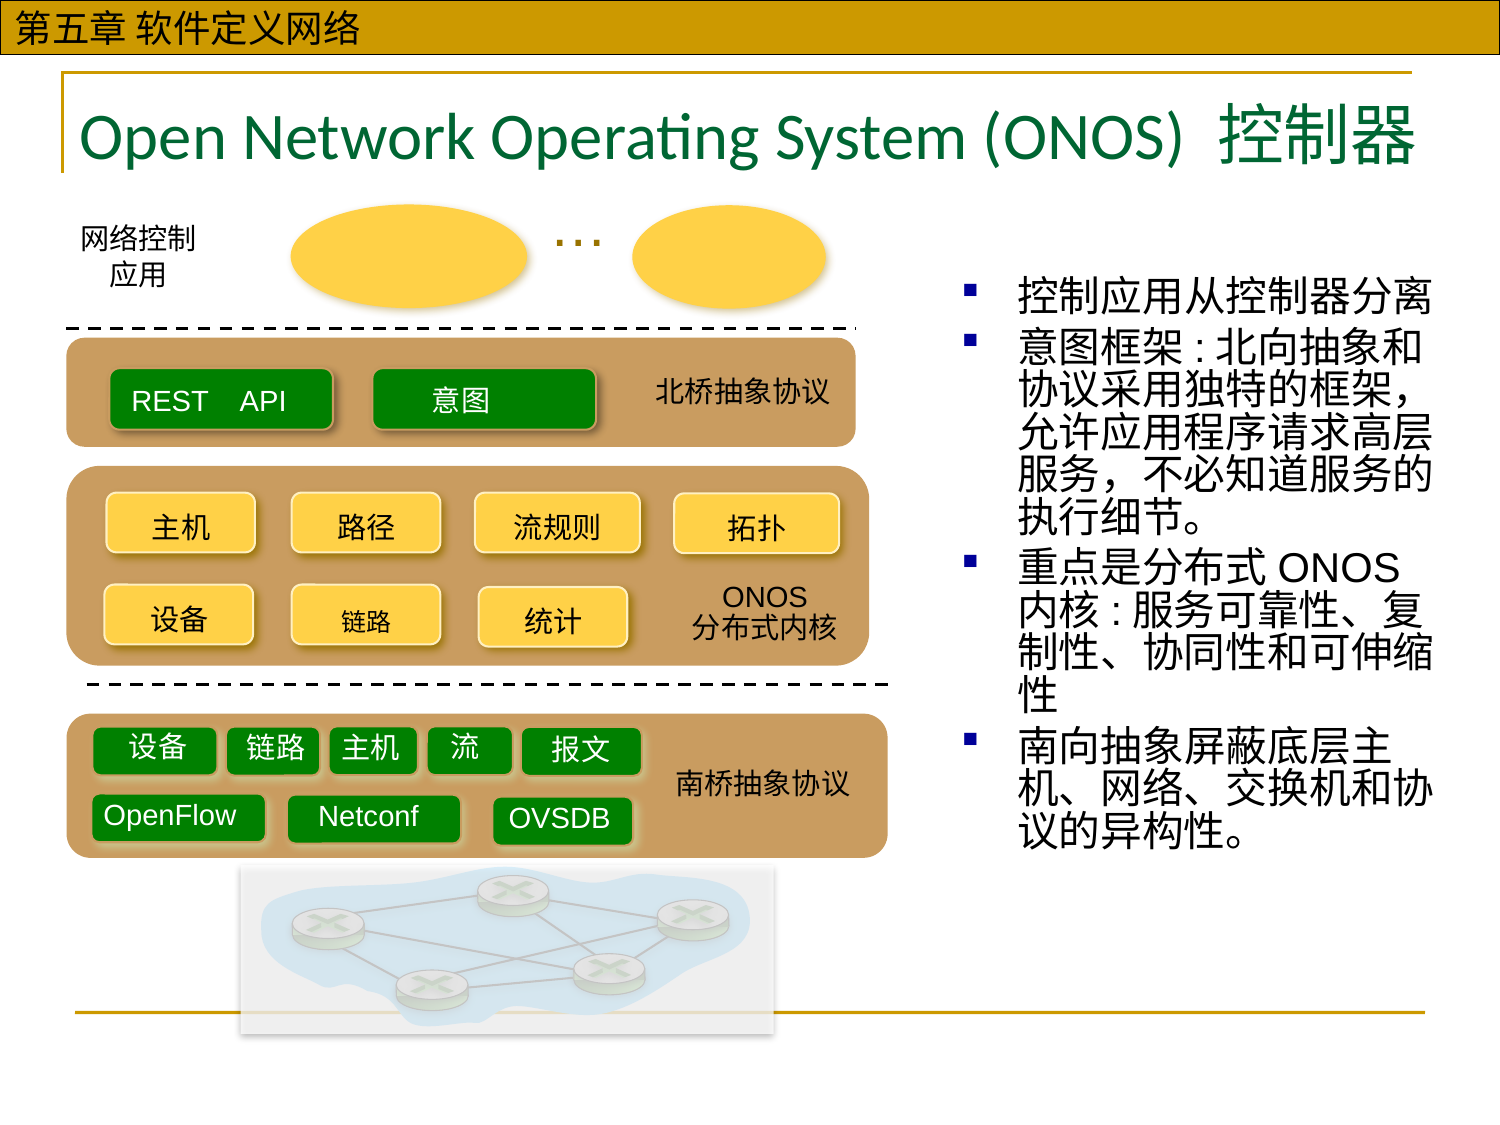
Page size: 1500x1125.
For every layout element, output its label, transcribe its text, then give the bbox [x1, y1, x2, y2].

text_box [225, 721, 321, 776]
text_box ONOS 分布式内核 [651, 574, 879, 653]
text_box [290, 204, 528, 309]
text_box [673, 493, 840, 554]
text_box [92, 720, 218, 776]
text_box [372, 367, 597, 430]
text_box 北桥抽象协议 [640, 370, 906, 417]
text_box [87, 789, 267, 843]
text_box [66, 337, 856, 447]
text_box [104, 584, 254, 645]
text_box [632, 205, 826, 309]
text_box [291, 492, 441, 553]
text_box 南桥抽象协议 [660, 762, 925, 809]
text_box [66, 465, 870, 666]
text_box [240, 864, 774, 1035]
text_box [474, 492, 641, 553]
text_box 网络控制应用 [63, 213, 214, 299]
text_box 控制应用从控制器分离 意图框架:北向抽象和协议采用独特的框架，允许应用程序请求高层服务，不必知道服务的执行细节。 重点是分布式ONOS内核:服务可靠性、复制性、协同性和可伸缩性 南向抽象屏蔽底层主机、网络、交换机和协议的异构性。 [946, 270, 1461, 1033]
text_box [478, 586, 628, 647]
text_box Open Network Operating System (ONOS) 控制器 [65, 85, 1433, 181]
text_box … [535, 181, 656, 266]
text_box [520, 723, 643, 777]
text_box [291, 584, 441, 645]
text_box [492, 791, 634, 846]
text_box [325, 721, 419, 776]
text_box (3)监控 [633, 800, 643, 854]
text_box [109, 367, 357, 430]
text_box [286, 789, 462, 844]
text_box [426, 720, 514, 776]
text_box [66, 713, 888, 858]
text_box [106, 492, 256, 553]
